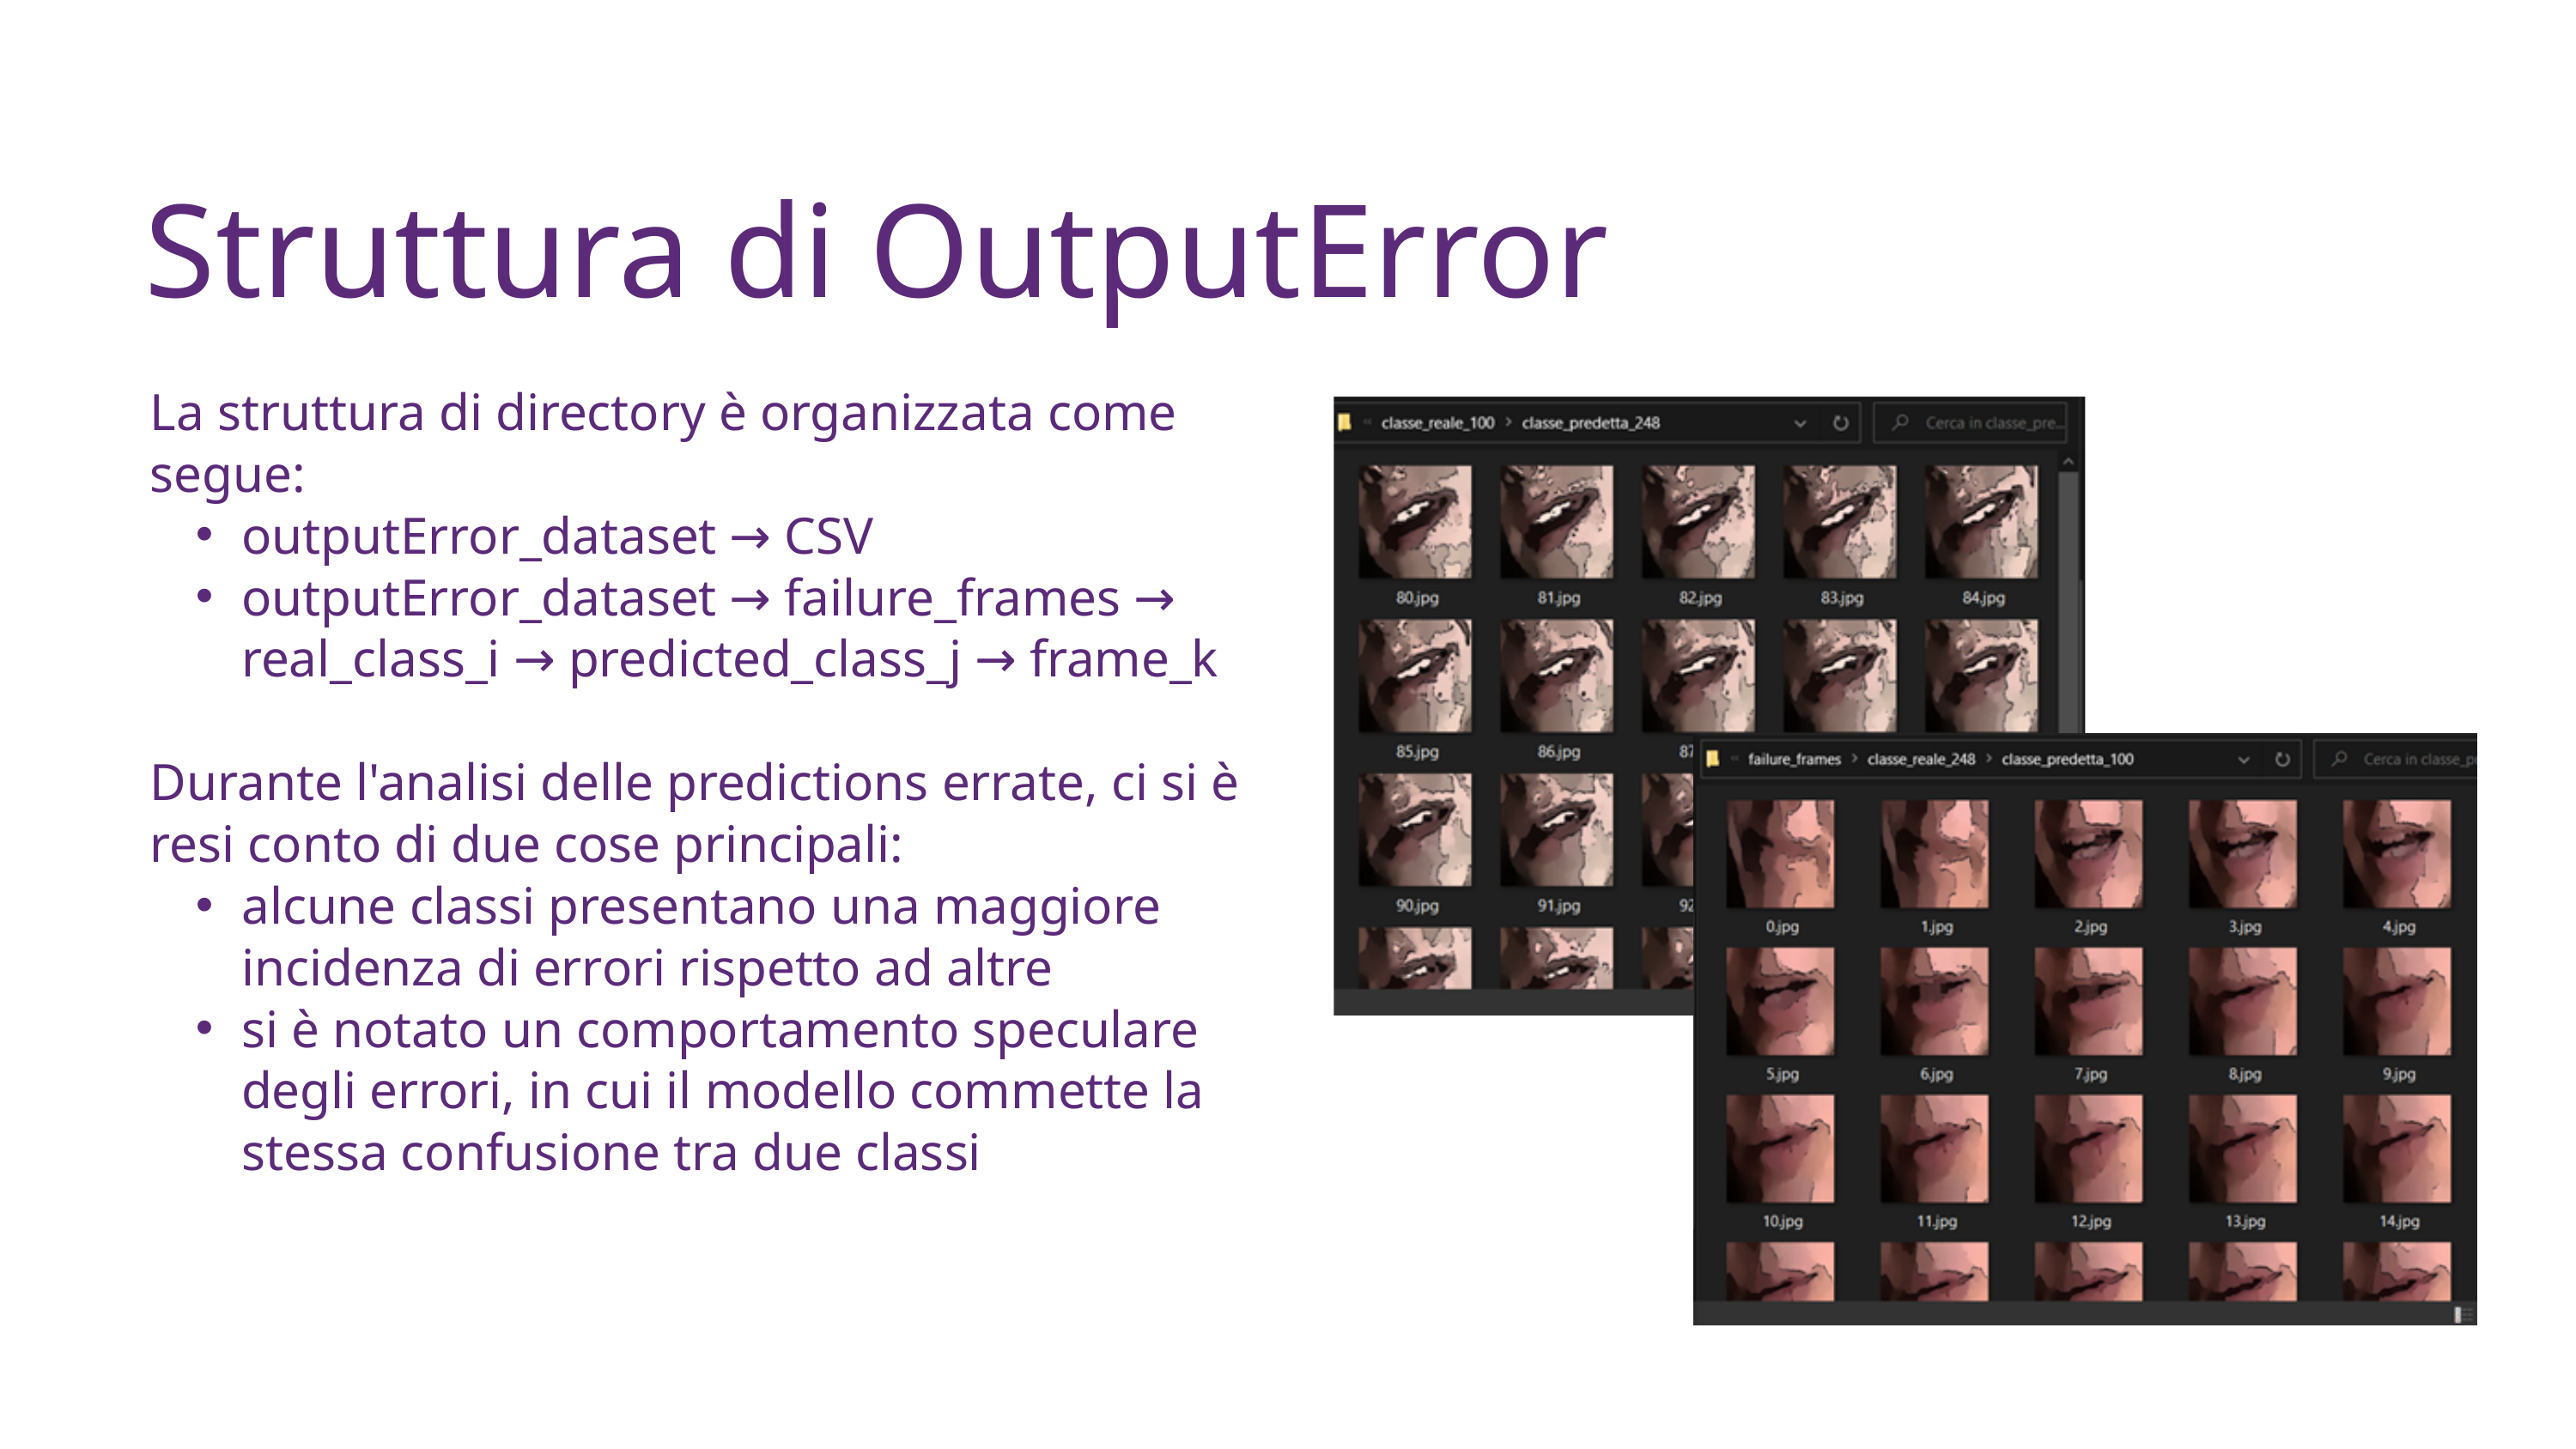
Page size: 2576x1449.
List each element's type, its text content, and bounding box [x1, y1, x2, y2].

text_box La struttura di directory è organizzata come segue: outputError_dataset → CSV outputError_dataset → failure_frames → real_class_i → predicted_class_j → frame_k Durante l'analisi delle predictions errate, ci si è resi conto di due cose principali: alcune classi presentano una maggiore incidenza di errori rispetto ad altre si è notato un comportamento speculare degli errori, in cui il modello commette la stessa confusione tra due classi [149, 379, 1249, 1243]
text_box Struttura di OutputError [144, 137, 2361, 324]
text_box [1692, 733, 2477, 1326]
text_box [1334, 397, 2086, 1016]
